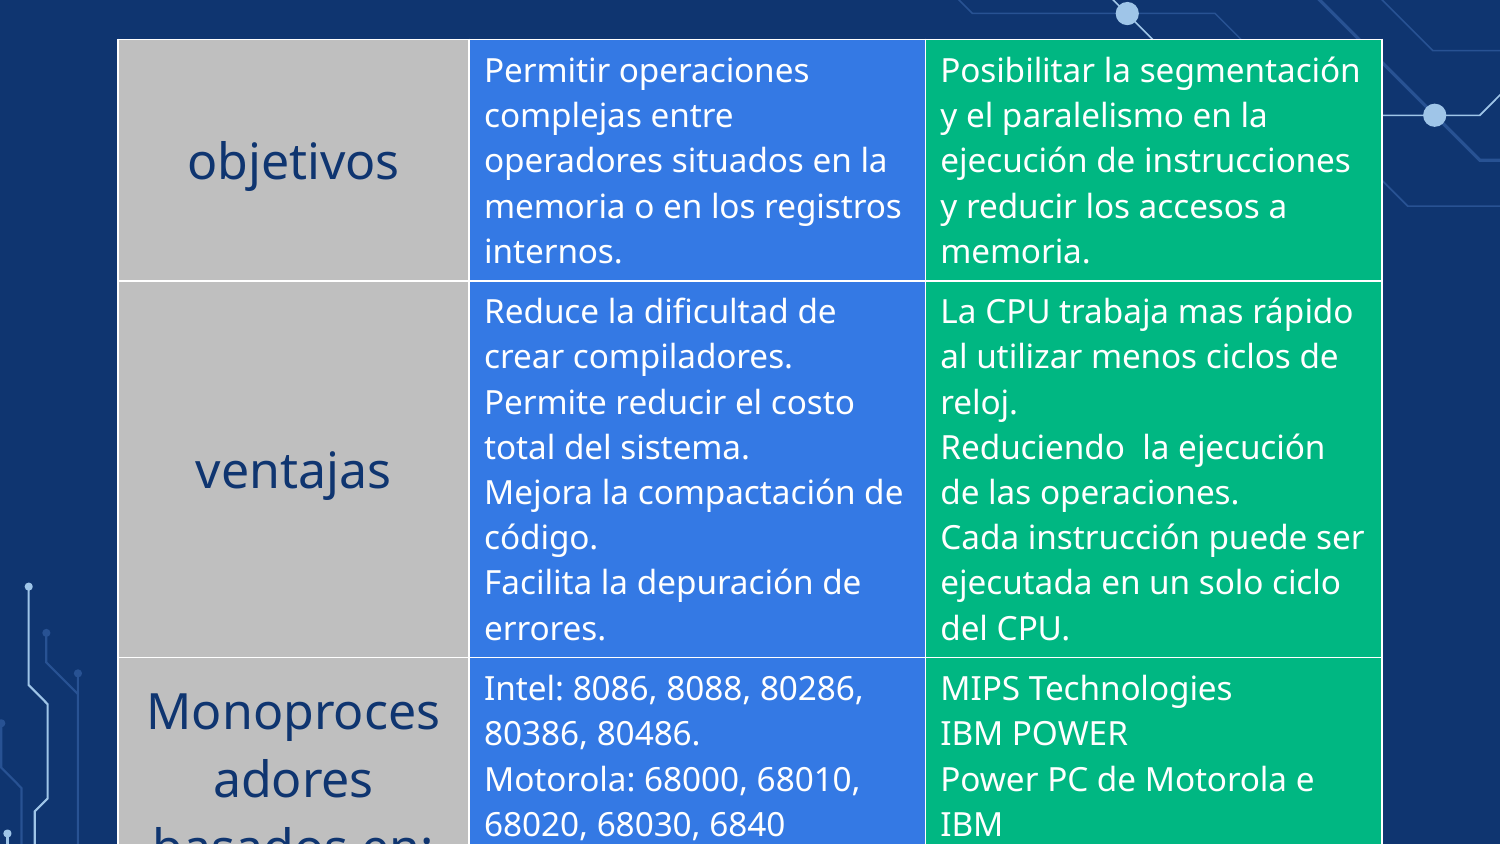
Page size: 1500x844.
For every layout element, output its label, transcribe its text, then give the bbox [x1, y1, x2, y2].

table_header Permitir operaciones complejas entre operadores situados en la memoria o en los registros internos. [470, 40, 925, 280]
table_cell Monoprocesadores basados en: [119, 658, 468, 844]
table_header objetivos [119, 40, 468, 280]
table_cell ventajas [119, 282, 468, 657]
table_cell Intel: 8086, 8088, 80286, 80386, 80486. Motorola: 68000, 68010, 68020, 68030, 6840 [470, 658, 925, 844]
table_cell MIPS Technologies IBM POWER Power PC de Motorola e IBM SPARC y UltraSPARC [926, 658, 1381, 844]
table_header Posibilitar la segmentación y el paralelismo en la ejecución de instrucciones y reducir los accesos a memoria. [926, 40, 1381, 280]
table_cell La CPU trabaja mas rápido al utilizar menos ciclos de reloj. Reduciendo la ejecución de las operaciones. Cada instrucción puede ser ejecutada en un solo ciclo del CPU. [926, 282, 1381, 657]
table_cell Reduce la dificultad de crear compiladores. Permite reducir el costo total del sistema. Mejora la compactación de código. Facilita la depuración de errores. [470, 282, 925, 657]
